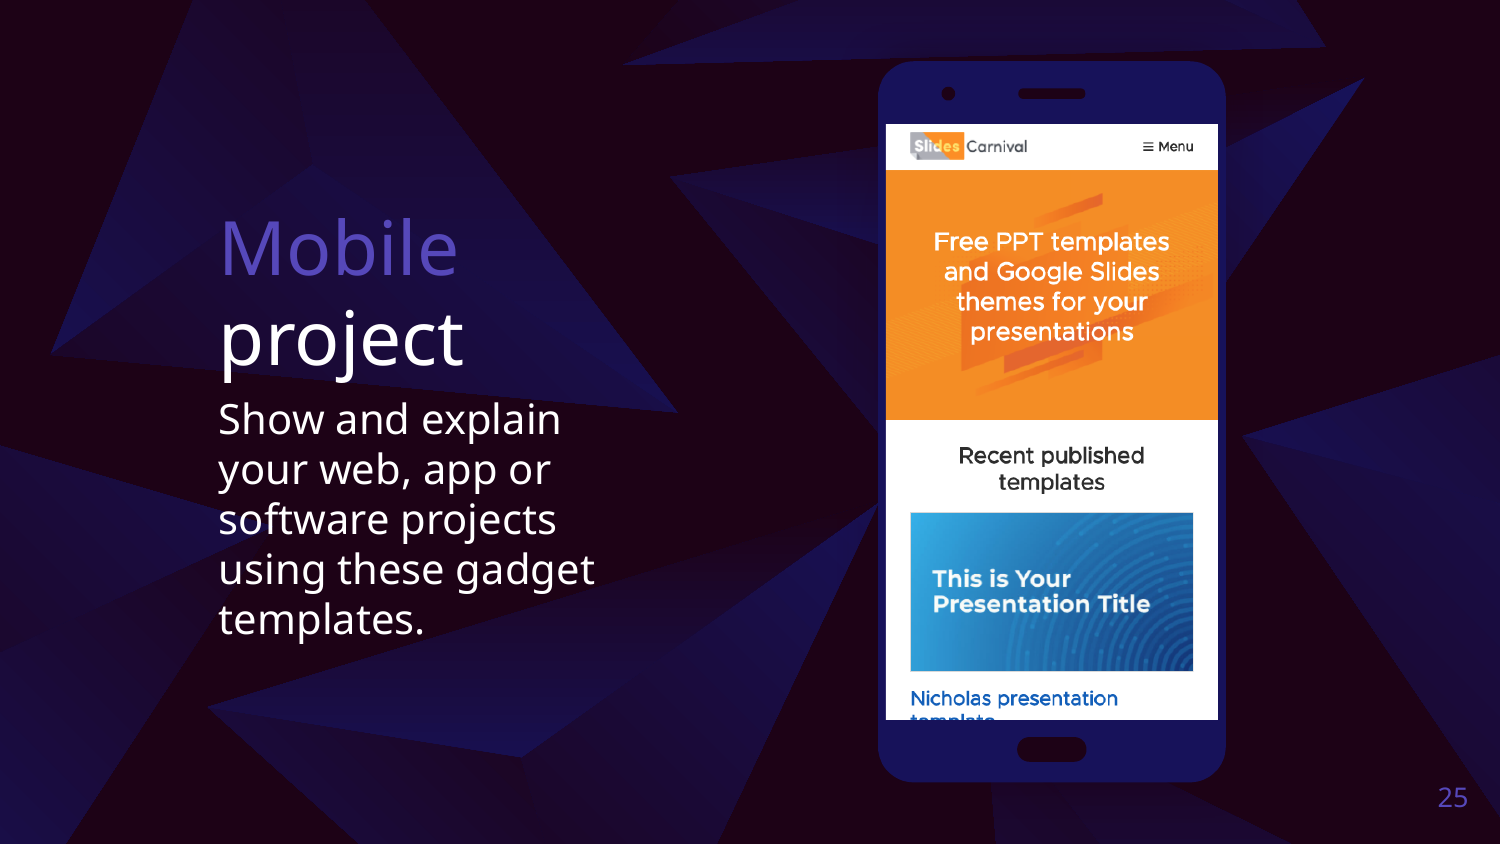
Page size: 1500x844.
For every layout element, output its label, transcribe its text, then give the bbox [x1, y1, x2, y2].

list Mobile project Show and explain your web, app or software projects using these gadget templates. [218, 128, 604, 716]
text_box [877, 60, 1227, 783]
slide_number 25 [1402, 766, 1469, 832]
picture [885, 123, 1219, 720]
